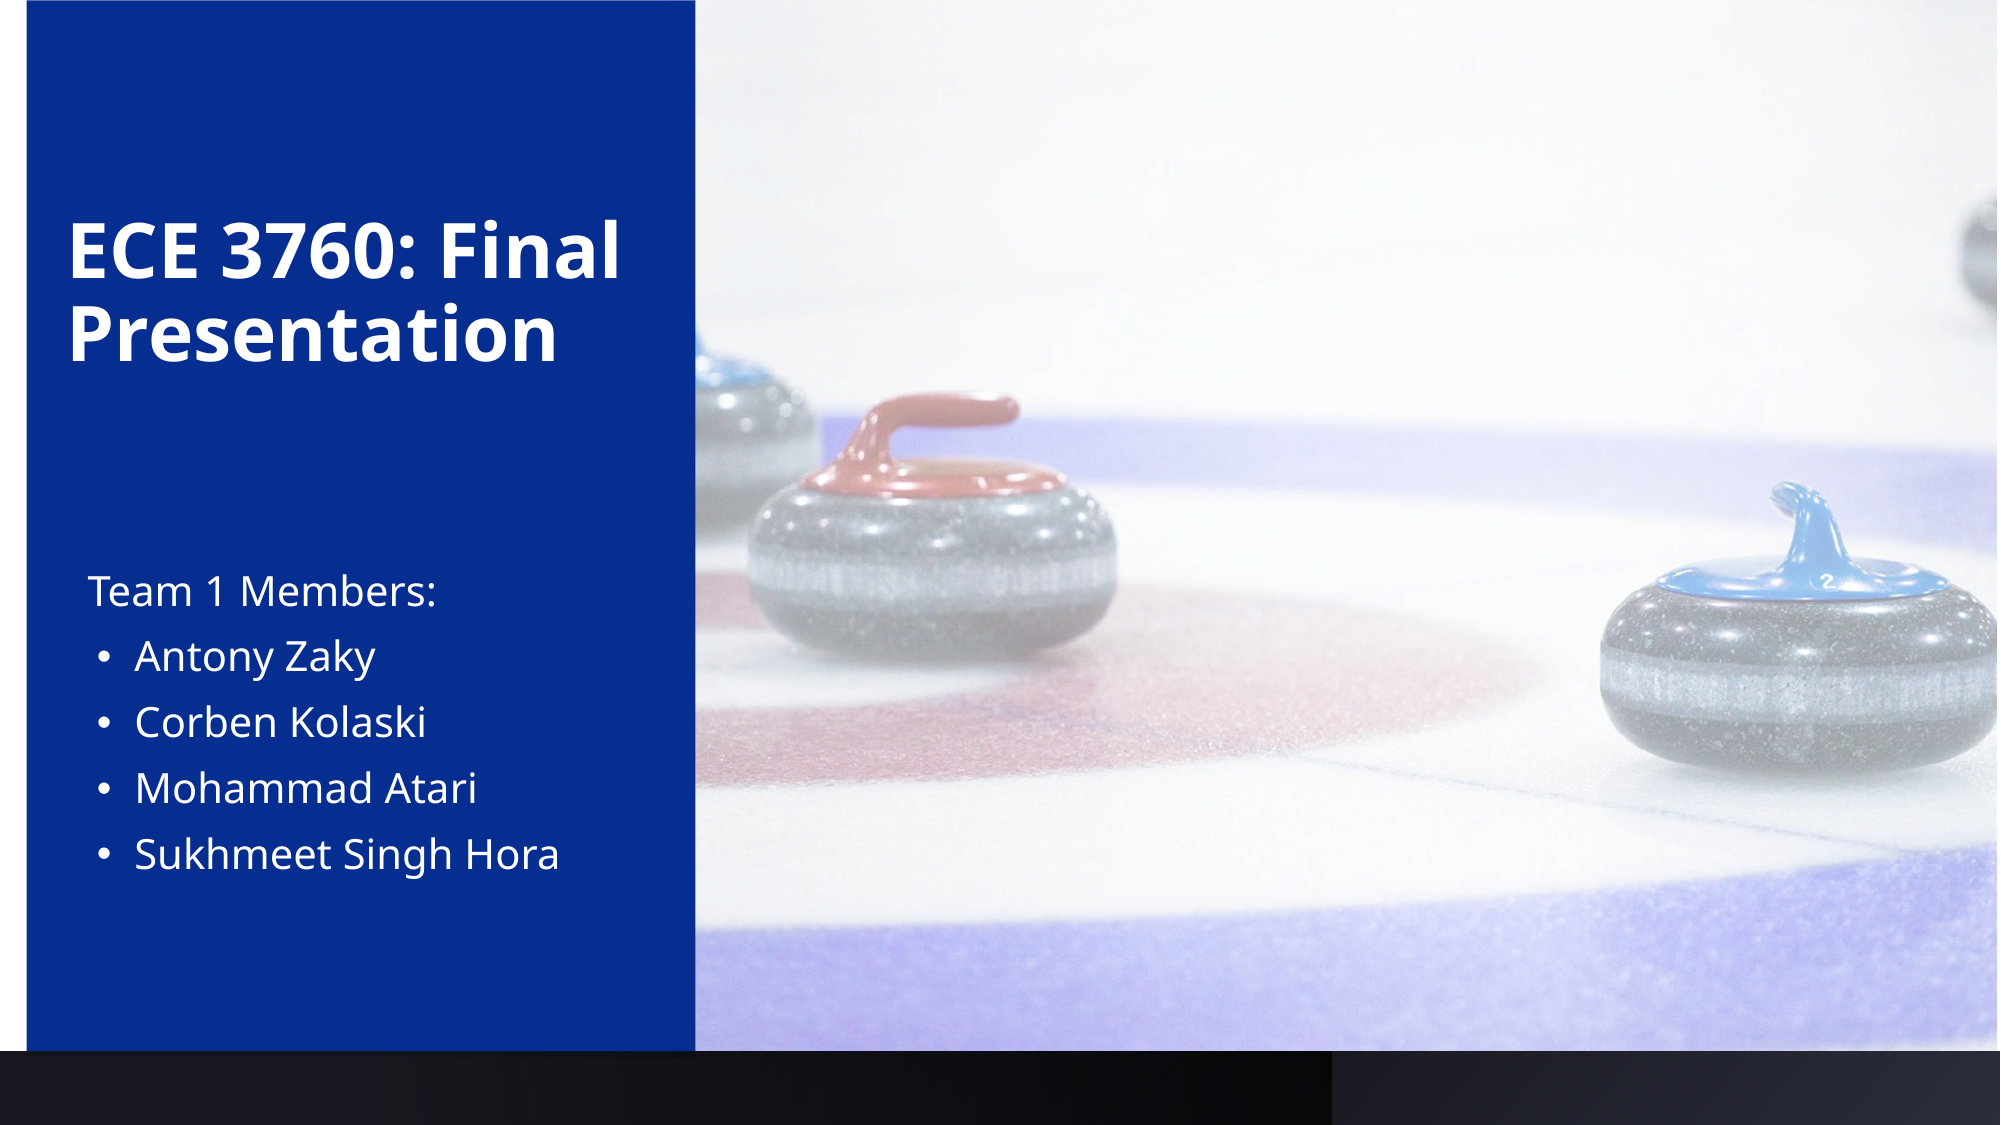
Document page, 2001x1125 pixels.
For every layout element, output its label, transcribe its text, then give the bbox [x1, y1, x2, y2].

picture [665, 0, 1997, 1052]
text_box [26, 0, 665, 1050]
text_box [0, 1050, 1332, 1125]
text_box [0, 0, 26, 1050]
subtitle Team 1 Members: Antony Zaky Corben Kolaski Mohammad Atari Sukhmeet Singh Hora [72, 562, 618, 956]
title ECE 3760: Final Presentation [51, 184, 639, 457]
text_box [1332, 1050, 2000, 1125]
